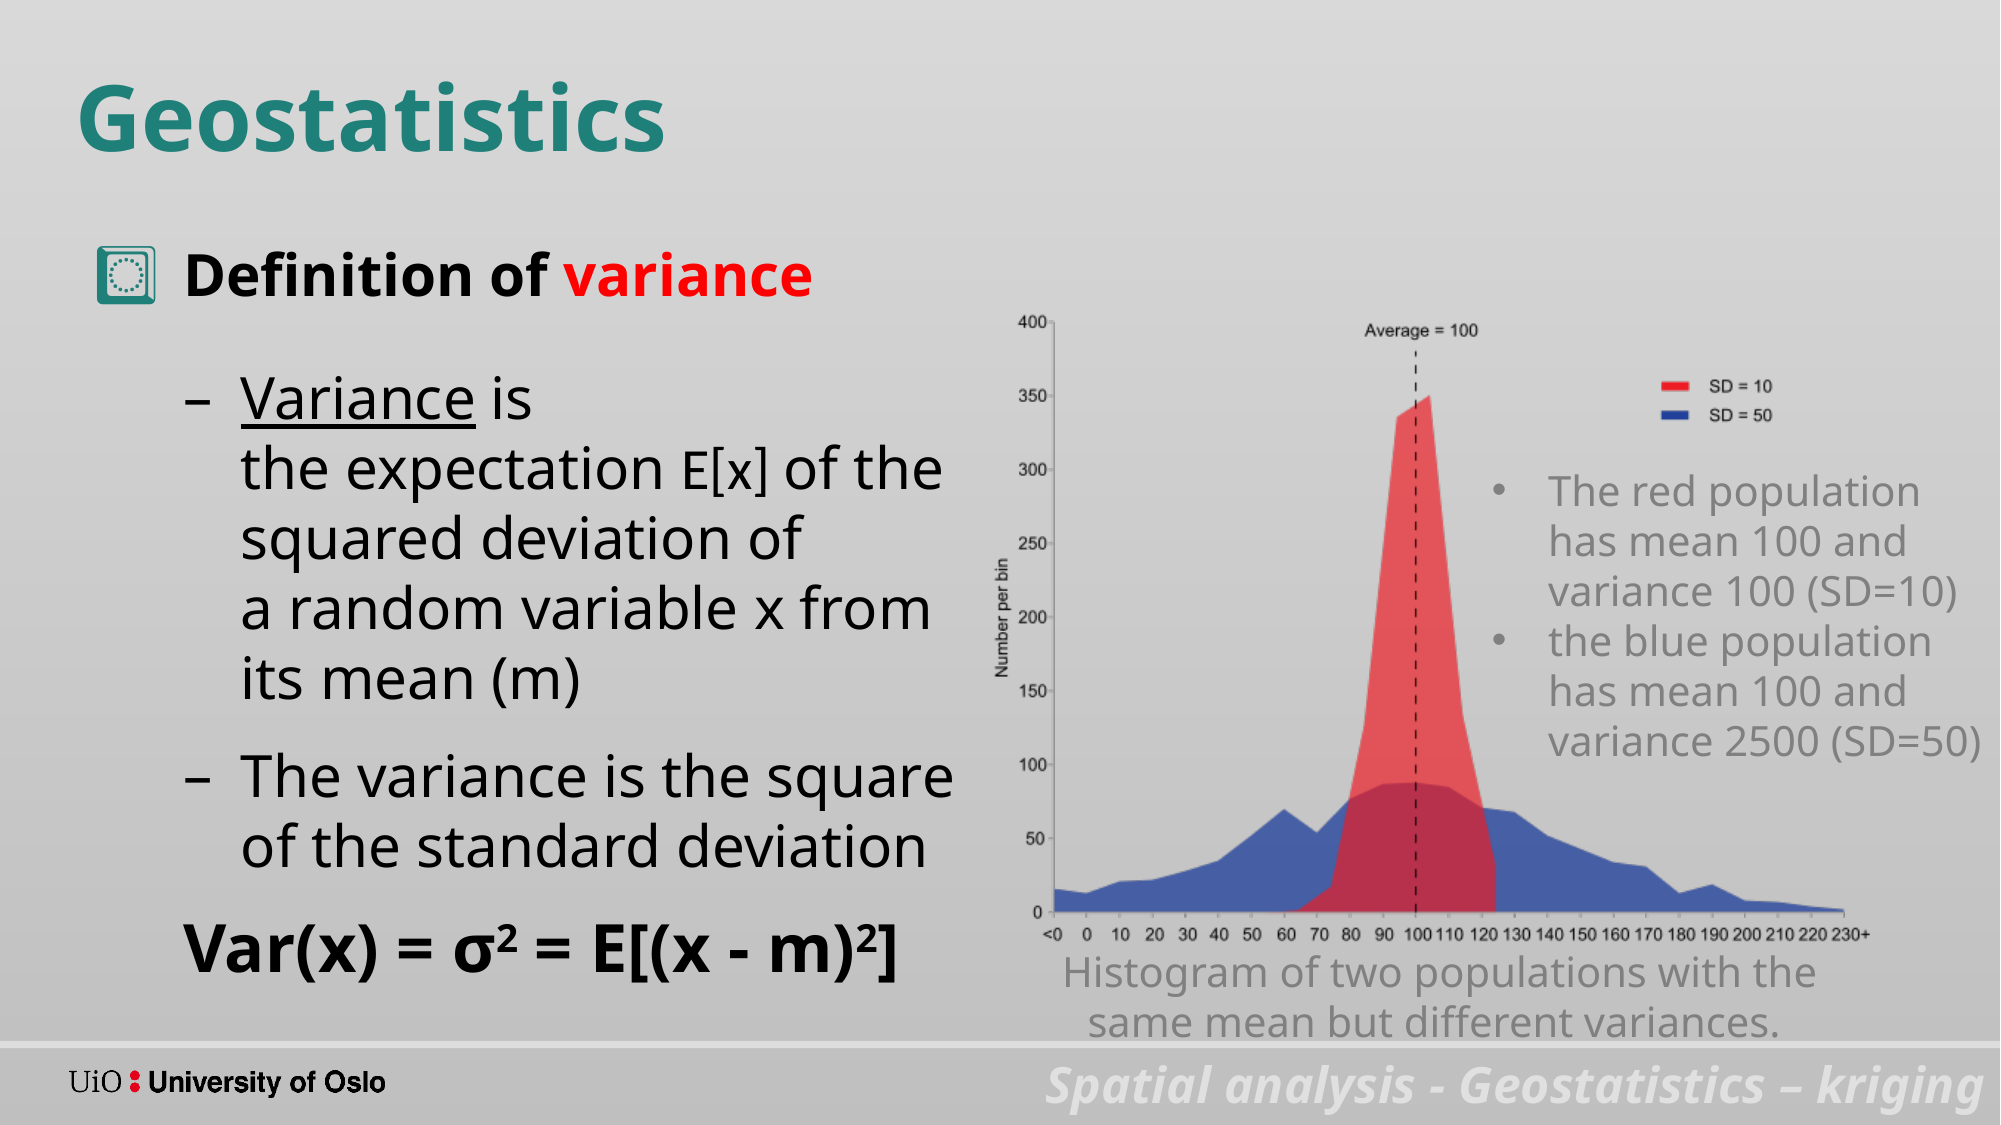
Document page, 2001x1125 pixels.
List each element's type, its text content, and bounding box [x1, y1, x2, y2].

text_box Variance is the expectation E[x] of the squared deviation of a random variable x from its mean (m) The variance is the square of the standard deviation Var(x) = σ2 = E[(x - m)2] [79, 342, 1007, 1080]
text_box Definition of variance [79, 238, 1967, 342]
picture [987, 303, 1873, 959]
text_box Geostatistics [60, 52, 2000, 177]
picture [69, 1070, 385, 1098]
text_box The red population has mean 100 and variance 100 (SD=10) the blue population has mean 100 and variance 2500 (SD=50) [1873, 456, 2000, 772]
text_box Histogram of two populations with the same mean but different variances. [1006, 959, 1873, 1054]
